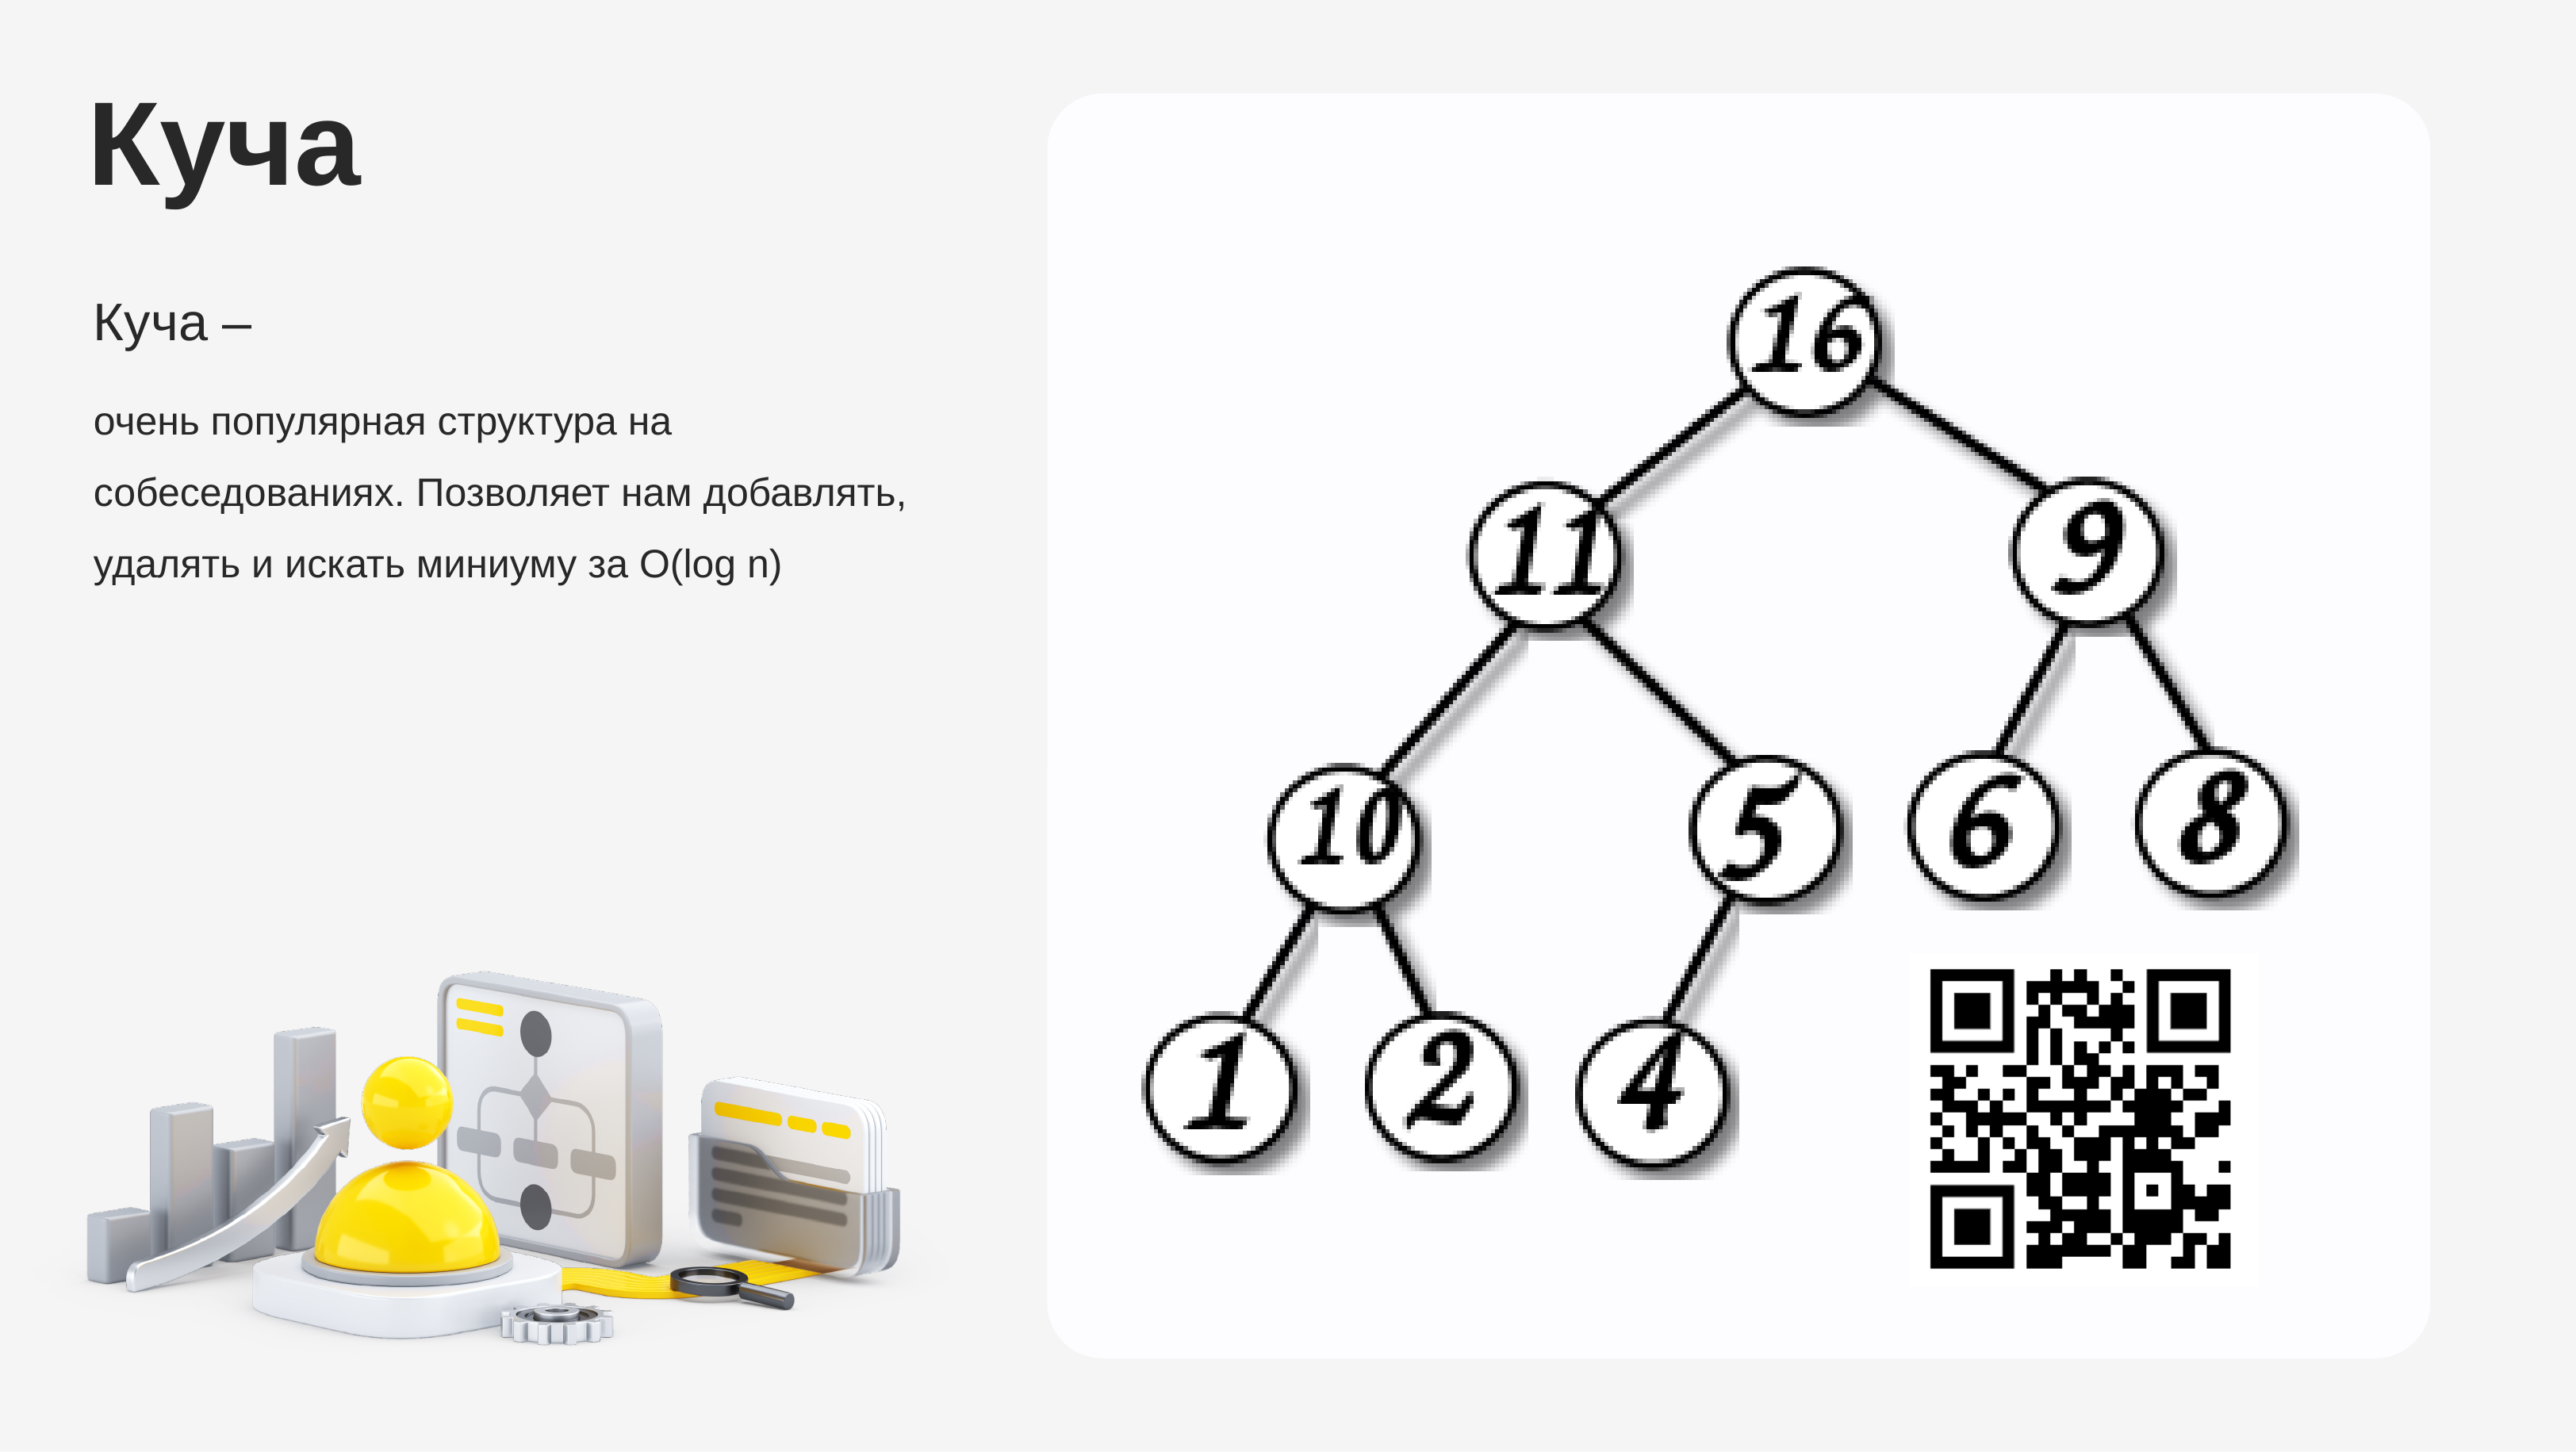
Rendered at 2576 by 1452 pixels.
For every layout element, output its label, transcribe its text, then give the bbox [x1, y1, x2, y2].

text_box Куча – очень популярная структура на собеседованиях. Позволяет нам добавлять, удалять и искать миниуму за O(log n) [93, 274, 954, 592]
picture [1104, 233, 2367, 1288]
picture [0, 808, 1012, 1452]
text_box Куча [86, 66, 864, 209]
text_box [1047, 93, 2431, 1358]
